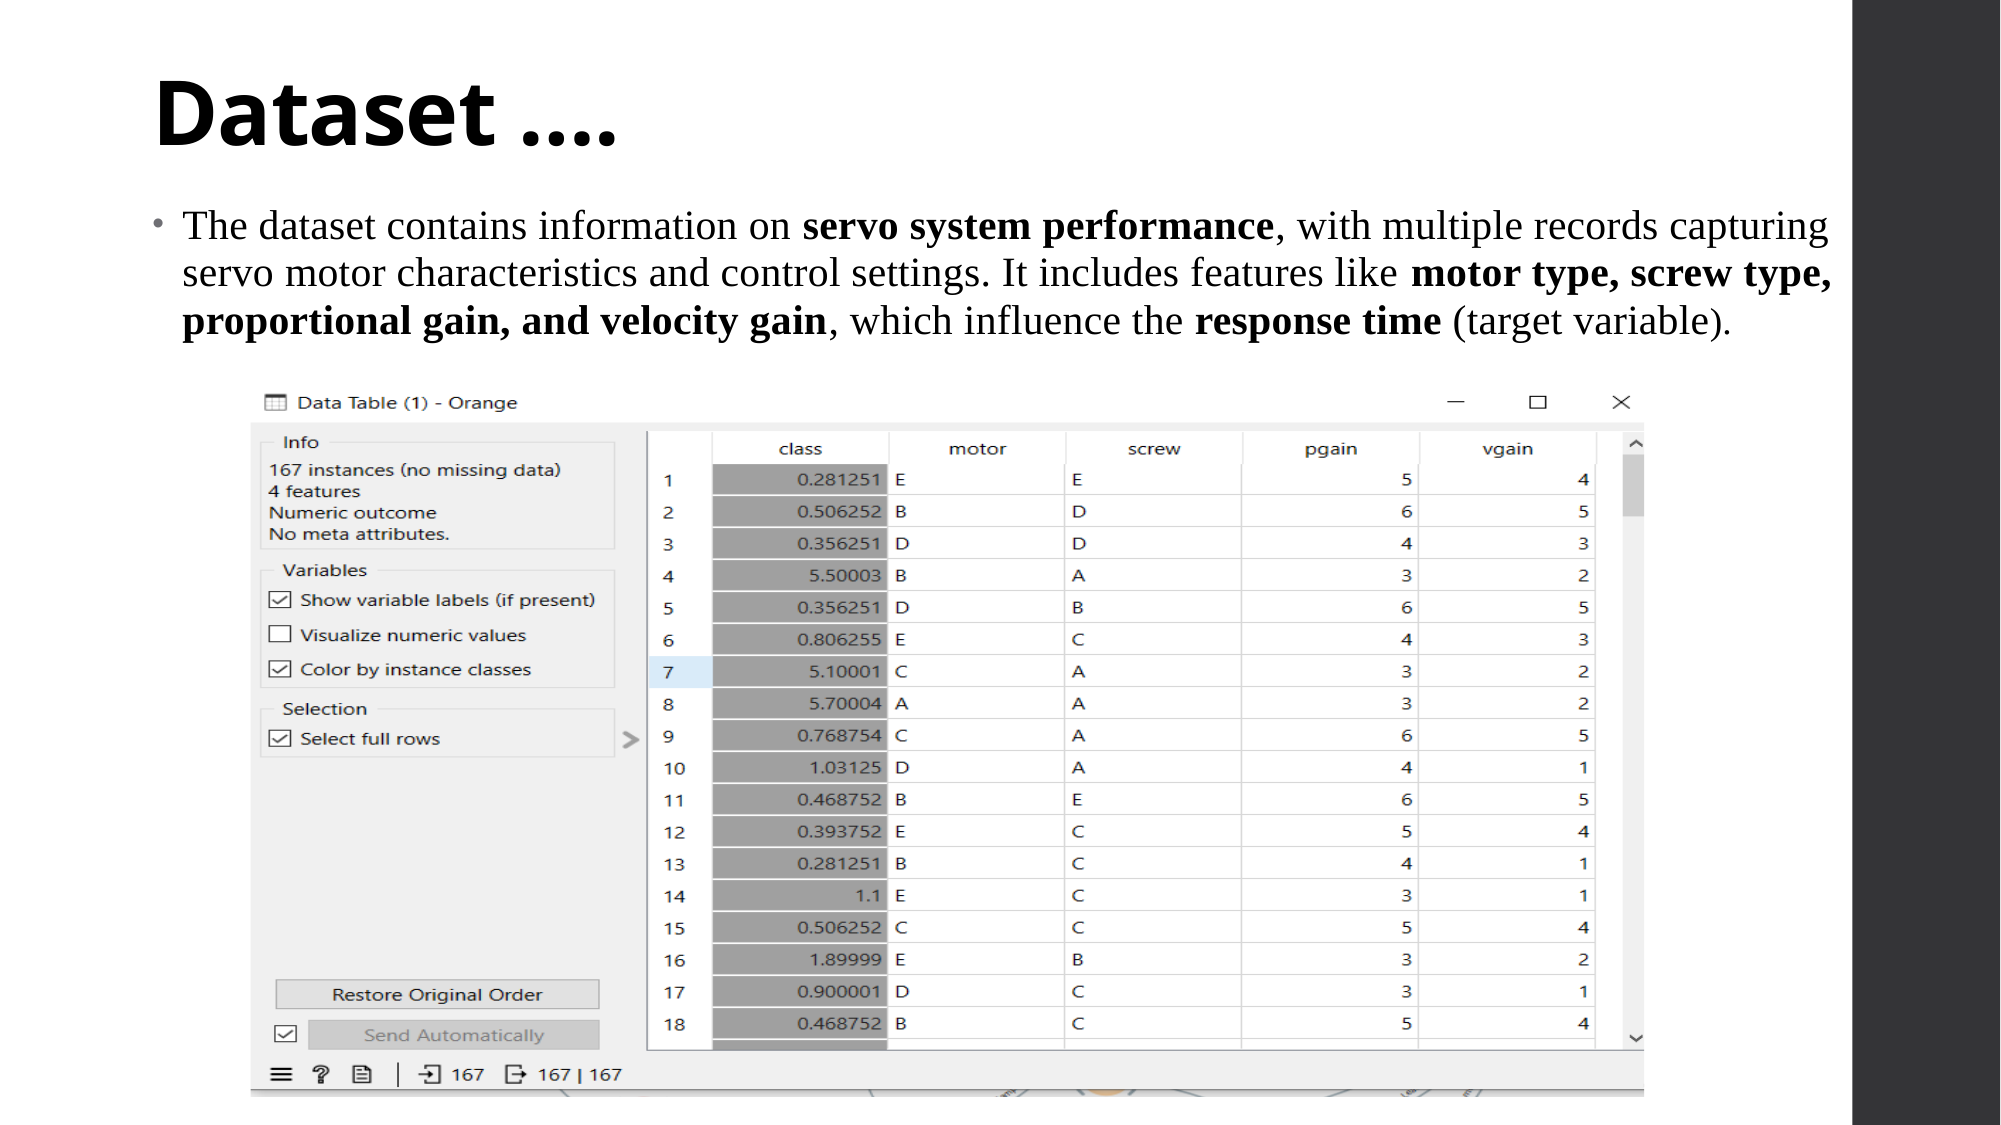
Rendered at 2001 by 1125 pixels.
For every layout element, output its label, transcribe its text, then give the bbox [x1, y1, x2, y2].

picture [250, 392, 1645, 1097]
list The dataset contains information on servo system performance, with multiple records capturing servo motor characteristics and control settings. It includes features like motor type, screw type, proportional gain, and velocity gain, which influence the response time (target variable). [137, 193, 1863, 1014]
title Dataset …. [137, 59, 1863, 173]
